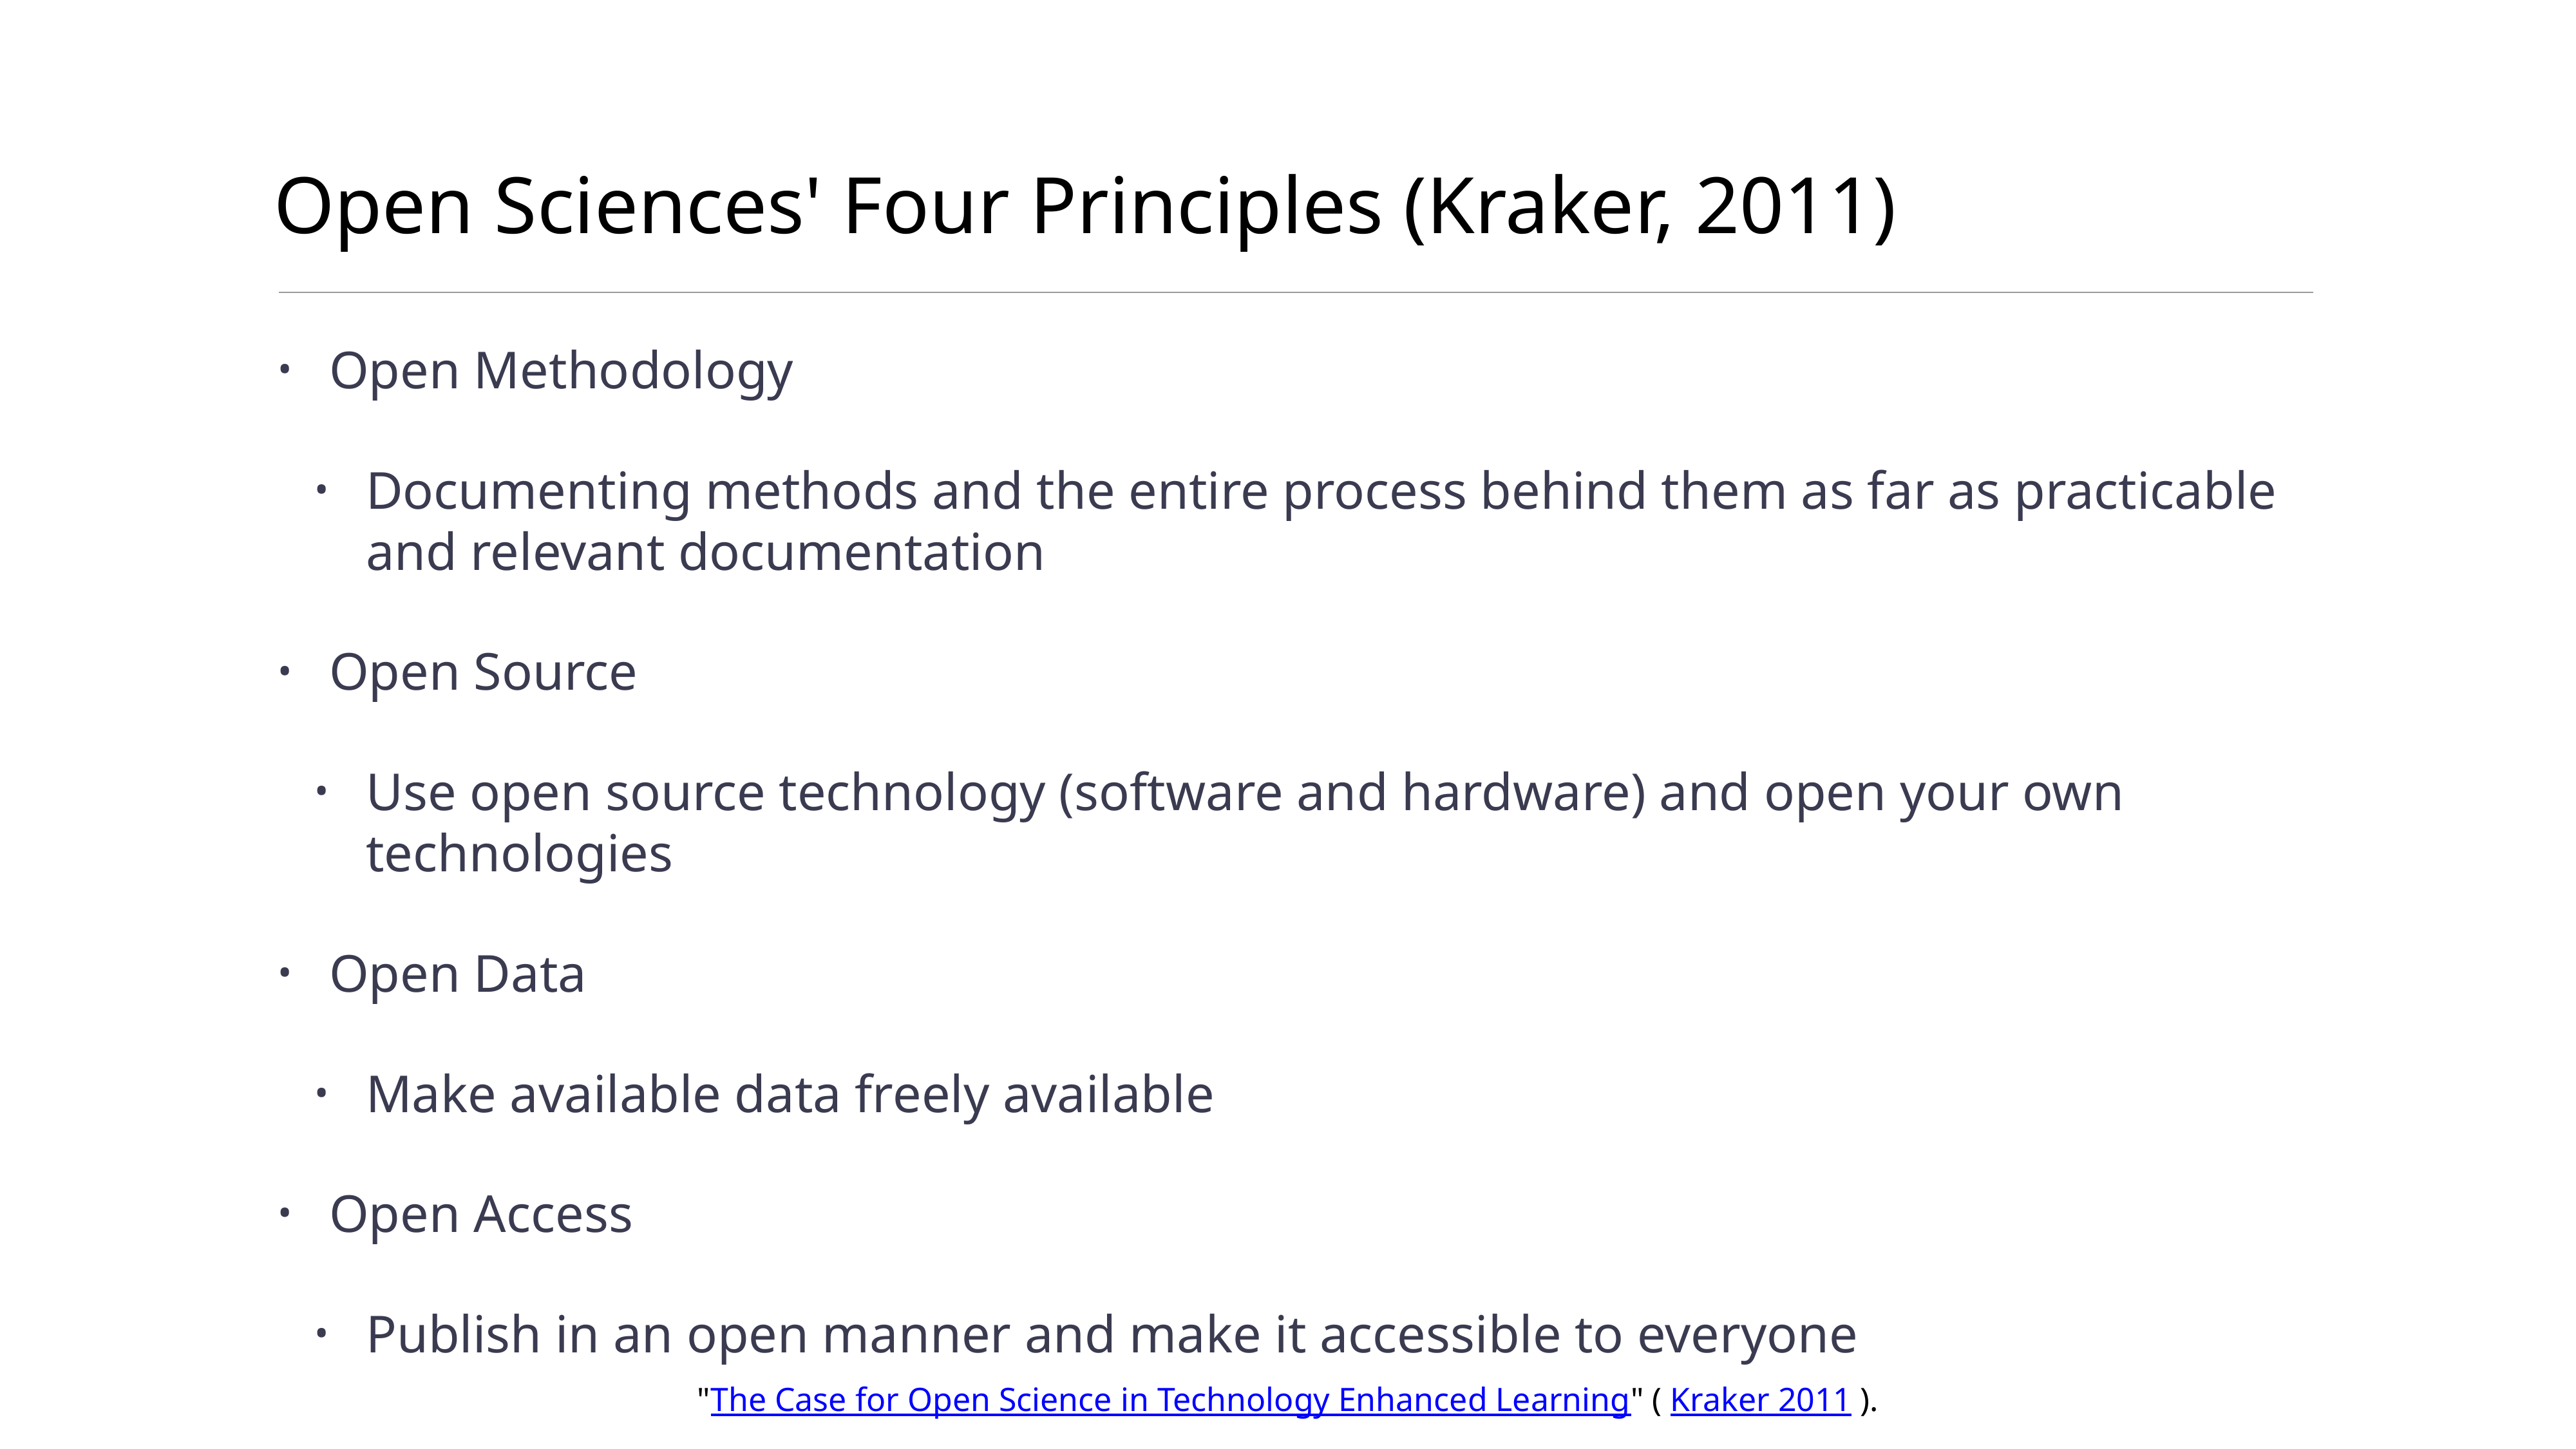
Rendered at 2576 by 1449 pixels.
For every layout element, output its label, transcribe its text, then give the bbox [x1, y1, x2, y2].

text_box "The Case for Open Science in Technology Enhanced Learning" ( Kraker 2011 ). [690, 1371, 1886, 1431]
list Open Methodology Documenting methods and the entire process behind them as far as practicable and relevant documentation Open Source Use open source technology (software and hardware) and open your own technologies Open Data Make available data freely available Open Access Publish in an open manner and make it accessible to everyone [270, 330, 2306, 1321]
title Open Sciences' Four Principles (Kraker, 2011) [266, 48, 2310, 257]
